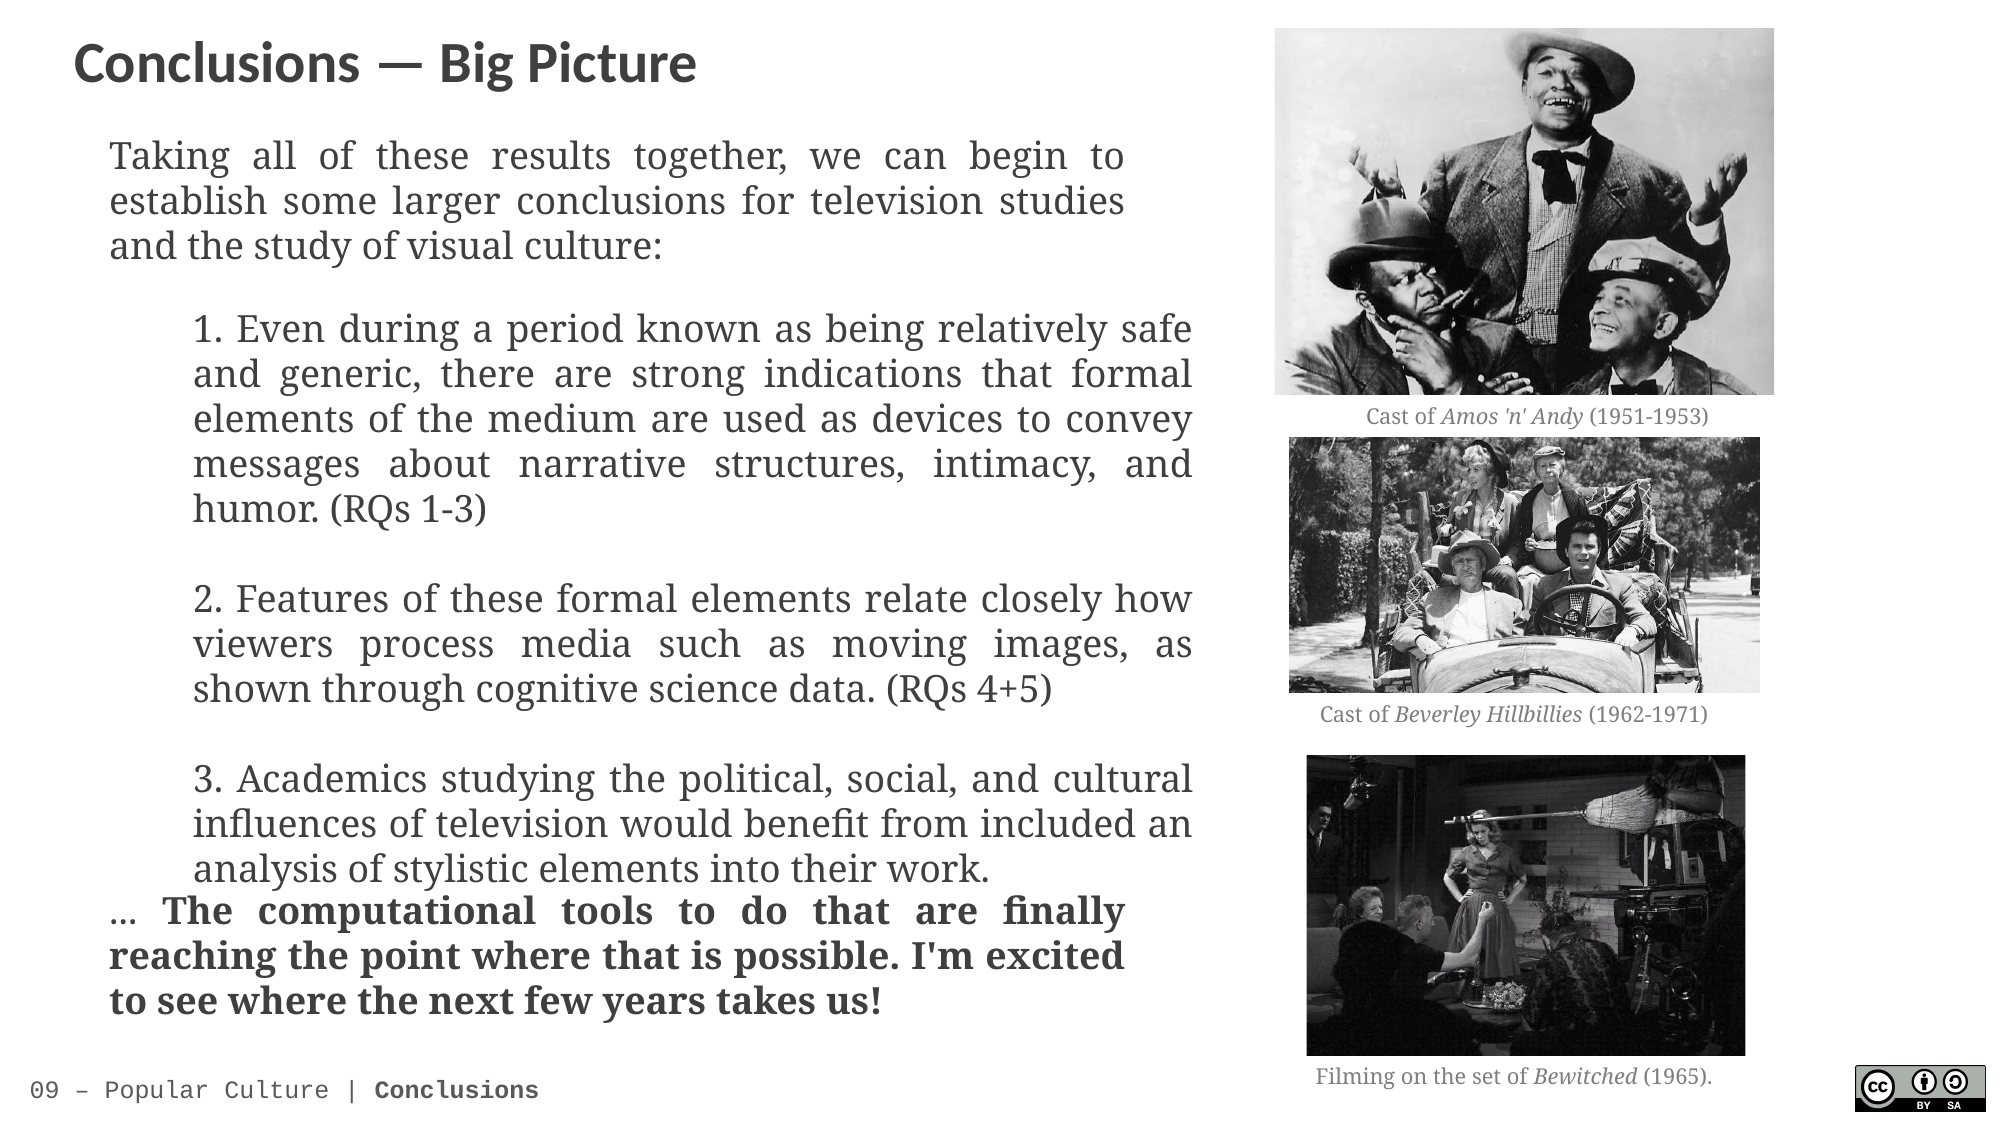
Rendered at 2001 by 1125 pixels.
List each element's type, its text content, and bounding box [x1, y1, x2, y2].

text_box Cast of Beverley Hillbillies (1962-1971) [1282, 692, 1746, 735]
picture [1855, 1065, 1986, 1112]
picture [1274, 27, 1775, 395]
text_box 09 – Popular Culture | Conclusions [14, 1066, 780, 1111]
picture [1288, 436, 1760, 693]
picture [1306, 754, 1746, 1056]
text_box ... The computational tools to do that are finally reaching the point where that is possible. I'm excited to see where the next few years takes us! [94, 879, 1142, 1030]
text_box Filming on the set of Bewitched (1965). [1294, 1055, 1734, 1097]
text_box Conclusions — Big Picture [59, 16, 1442, 102]
text_box Cast of Amos 'n' Andy (1951-1953) [1306, 403, 1769, 436]
text_box 1. Even during a period known as being relatively safe and generic, there are strong indications that formal elements of the medium are used as devices to convey messages about narrative structures, intimacy, and humor. (RQs 1-3) 2. Features of these formal elements relate closely how viewers process media such as moving images, as shown through cognitive science data. (RQs 4+5) 3. Academics studying the political, social, and cultural influences of television would benefit from included an analysis of stylistic elements into their work. [177, 297, 1209, 898]
text_box Taking all of these results together, we can begin to establish some larger conclusions for television studies and the study of visual culture: [94, 124, 1142, 275]
